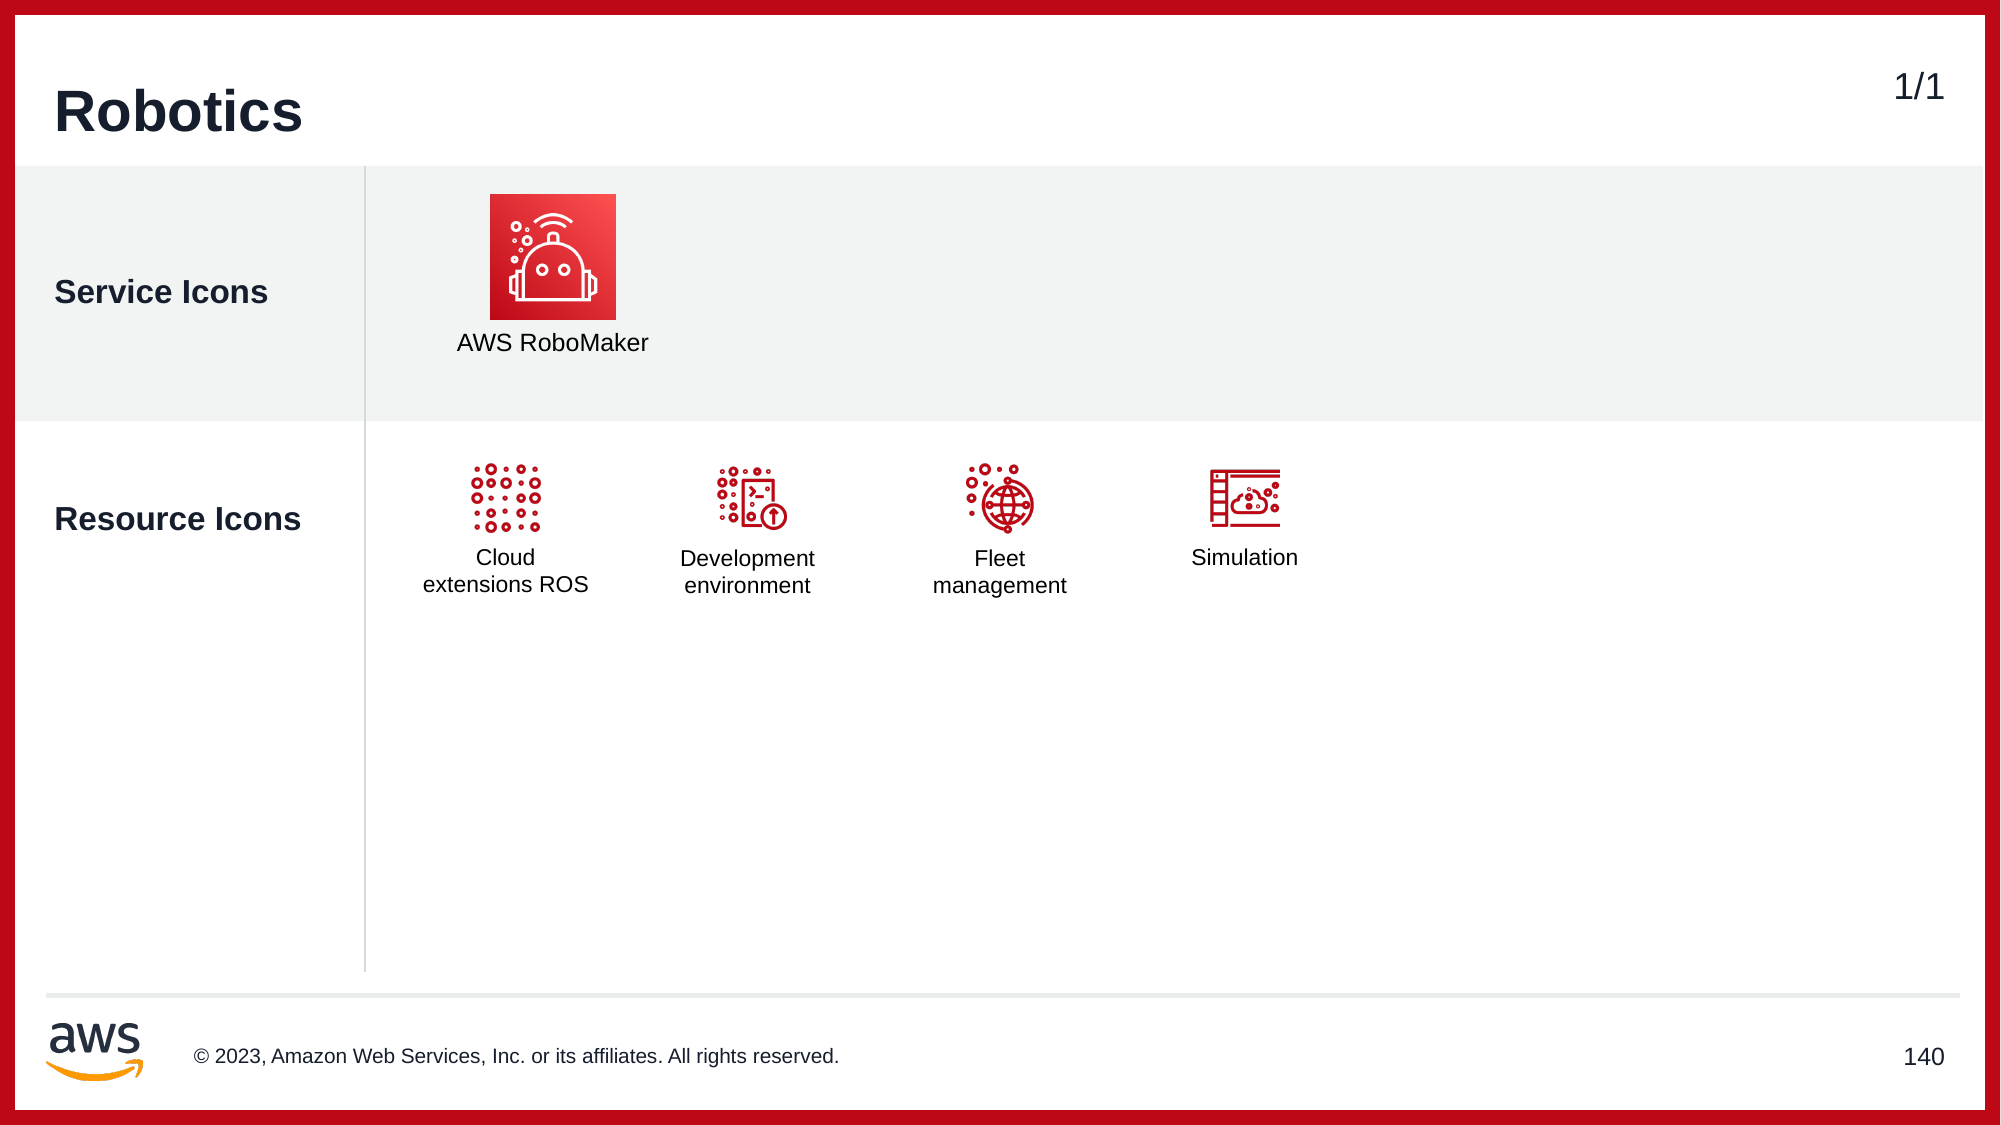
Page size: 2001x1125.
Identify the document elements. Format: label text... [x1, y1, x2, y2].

picture [714, 460, 790, 536]
footer © 2023, Amazon Web Services, Inc. or its affiliates. All rights reserved. [178, 1025, 911, 1086]
text_box Simulation [1145, 534, 1345, 578]
picture [490, 194, 616, 320]
text_box Cloud extensions ROS [395, 535, 617, 605]
picture [468, 460, 544, 536]
text_box Development environment [648, 535, 847, 606]
list 1/1 [1693, 59, 1961, 166]
picture [1207, 460, 1283, 536]
text_box Fleet management [894, 535, 1106, 606]
title Robotics [39, 59, 1457, 166]
picture [46, 1023, 143, 1081]
picture [961, 460, 1037, 536]
text_box AWS RoboMaker [369, 319, 737, 364]
slide_number 140 [1493, 1025, 1961, 1086]
